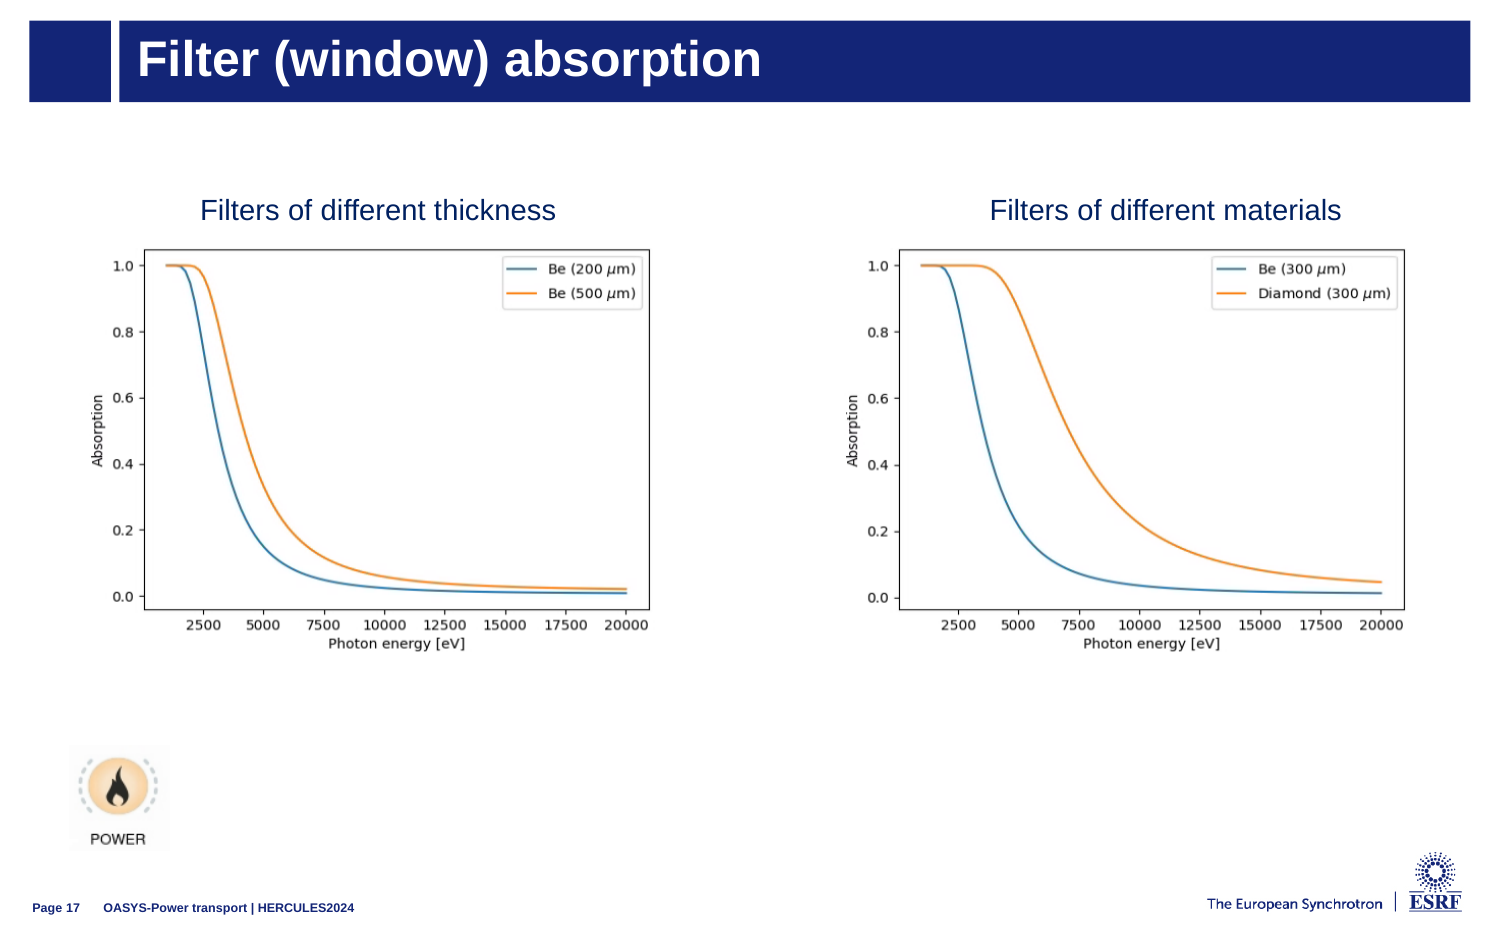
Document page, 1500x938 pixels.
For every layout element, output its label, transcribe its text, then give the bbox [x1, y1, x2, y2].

footer OASYS-Power transport | HERCULES2024 [103, 886, 1108, 916]
picture [88, 246, 655, 654]
text_box Filters of different thickness [185, 184, 572, 234]
title Filter (window) absorption [119, 20, 1471, 103]
picture [844, 245, 1410, 654]
picture [1175, 831, 1500, 938]
text_box Filters of different materials [974, 184, 1358, 234]
picture [69, 744, 170, 851]
slide_number Page 17 [32, 886, 101, 916]
